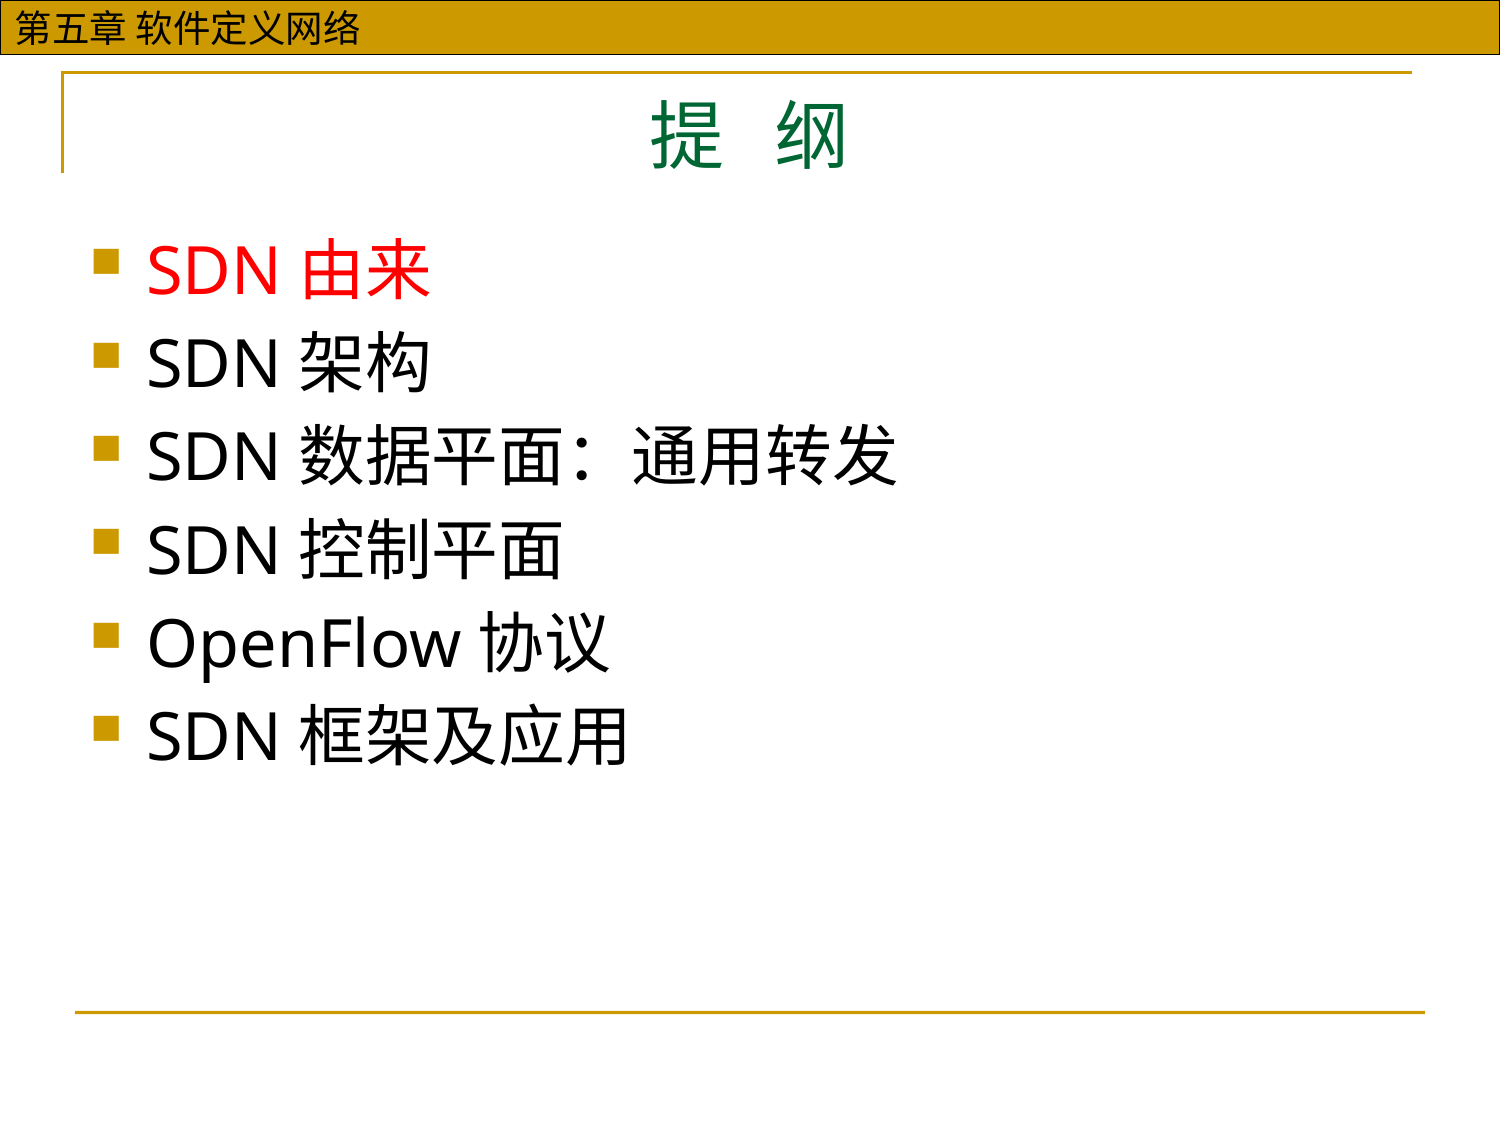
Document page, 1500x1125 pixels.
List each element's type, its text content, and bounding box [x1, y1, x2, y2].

title 提 纲 [75, 80, 1425, 197]
list SDN由来 SDN架构 SDN数据平面：通用转发 SDN控制平面 OpenFlow协议 SDN框架及应用 [75, 220, 1425, 1000]
